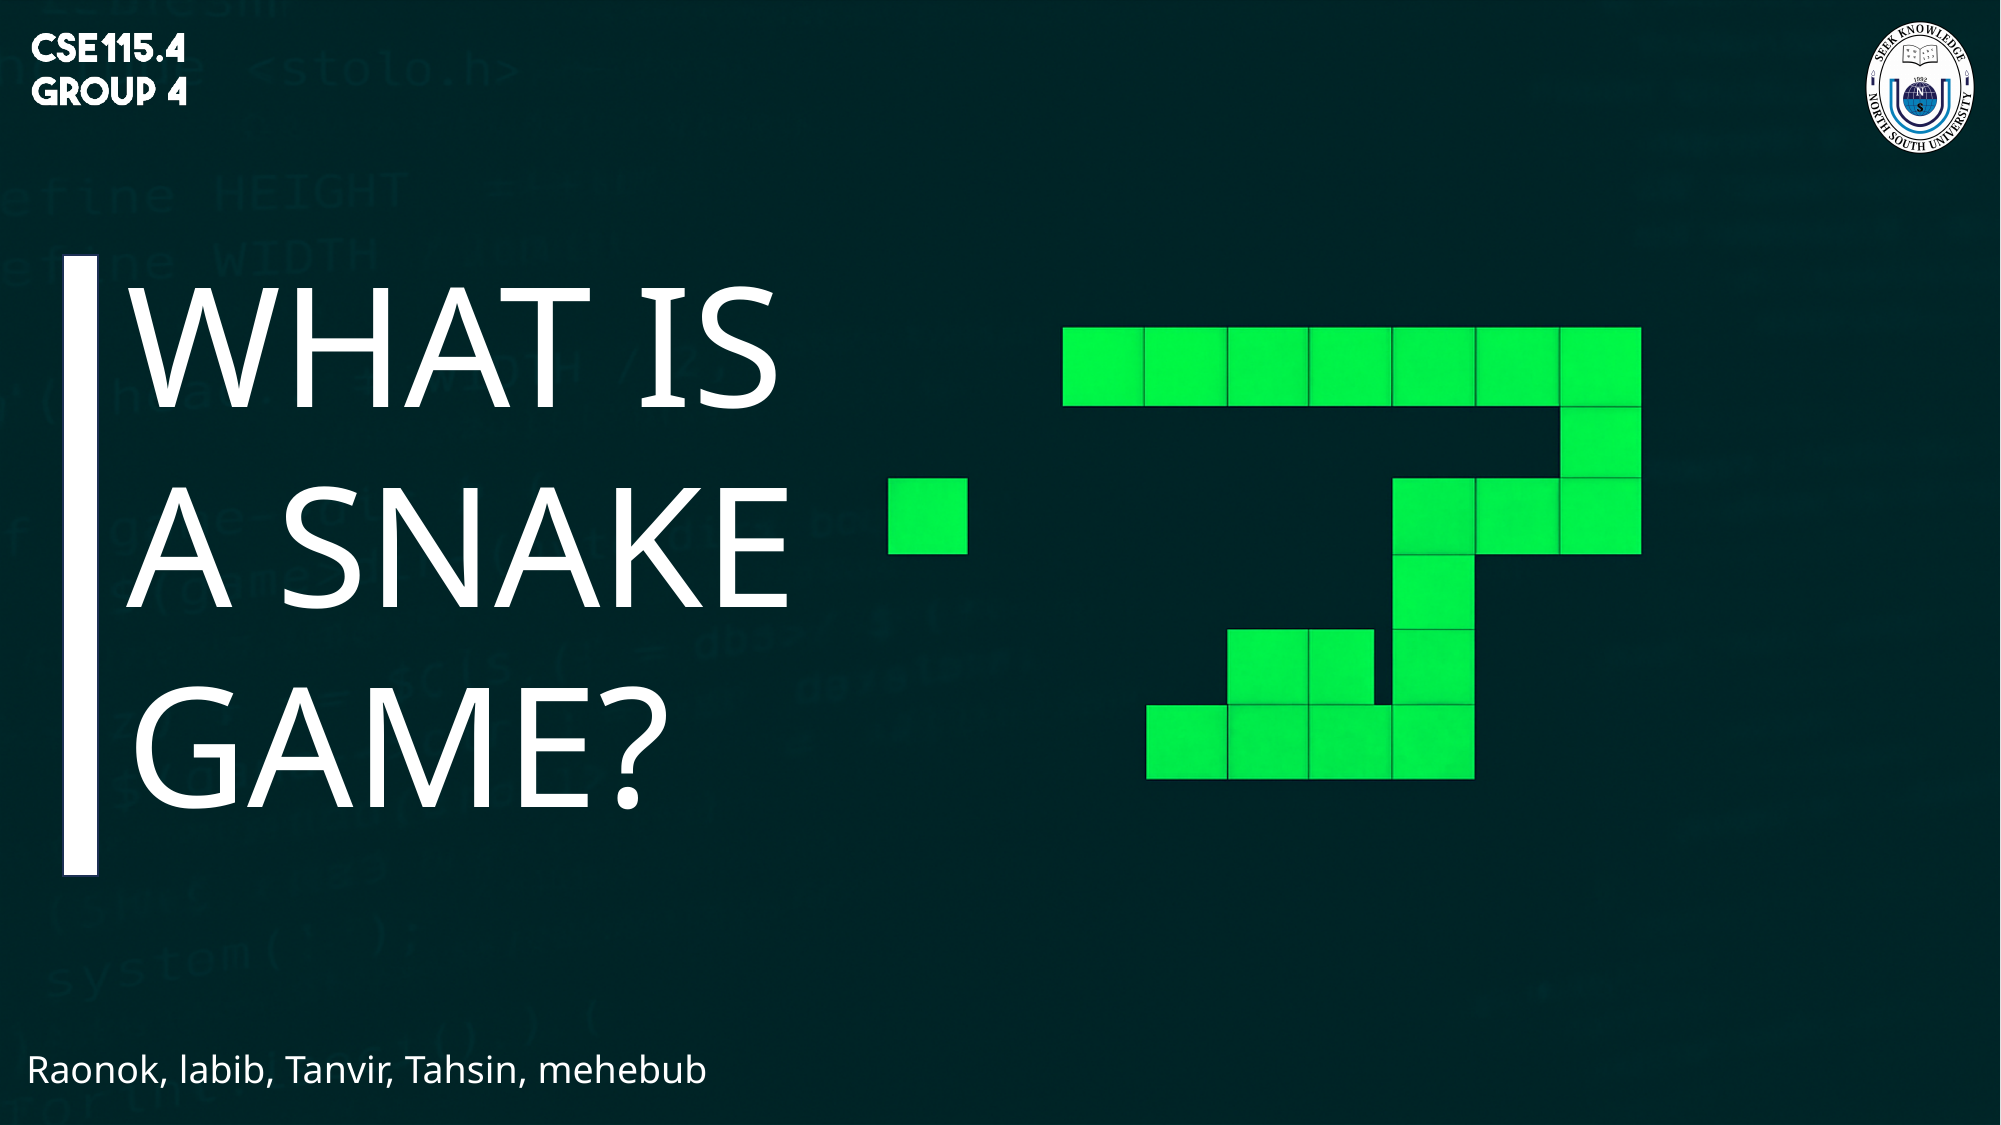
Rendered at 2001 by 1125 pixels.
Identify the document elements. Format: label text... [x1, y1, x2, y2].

text_box [62, 254, 99, 877]
text_box WHAT IS A SNAKE GAME? [111, 233, 883, 849]
picture [0, 0, 2001, 1125]
text_box Raonok, labib, Tanvir, Tahsin, mehebub [11, 1038, 829, 1098]
